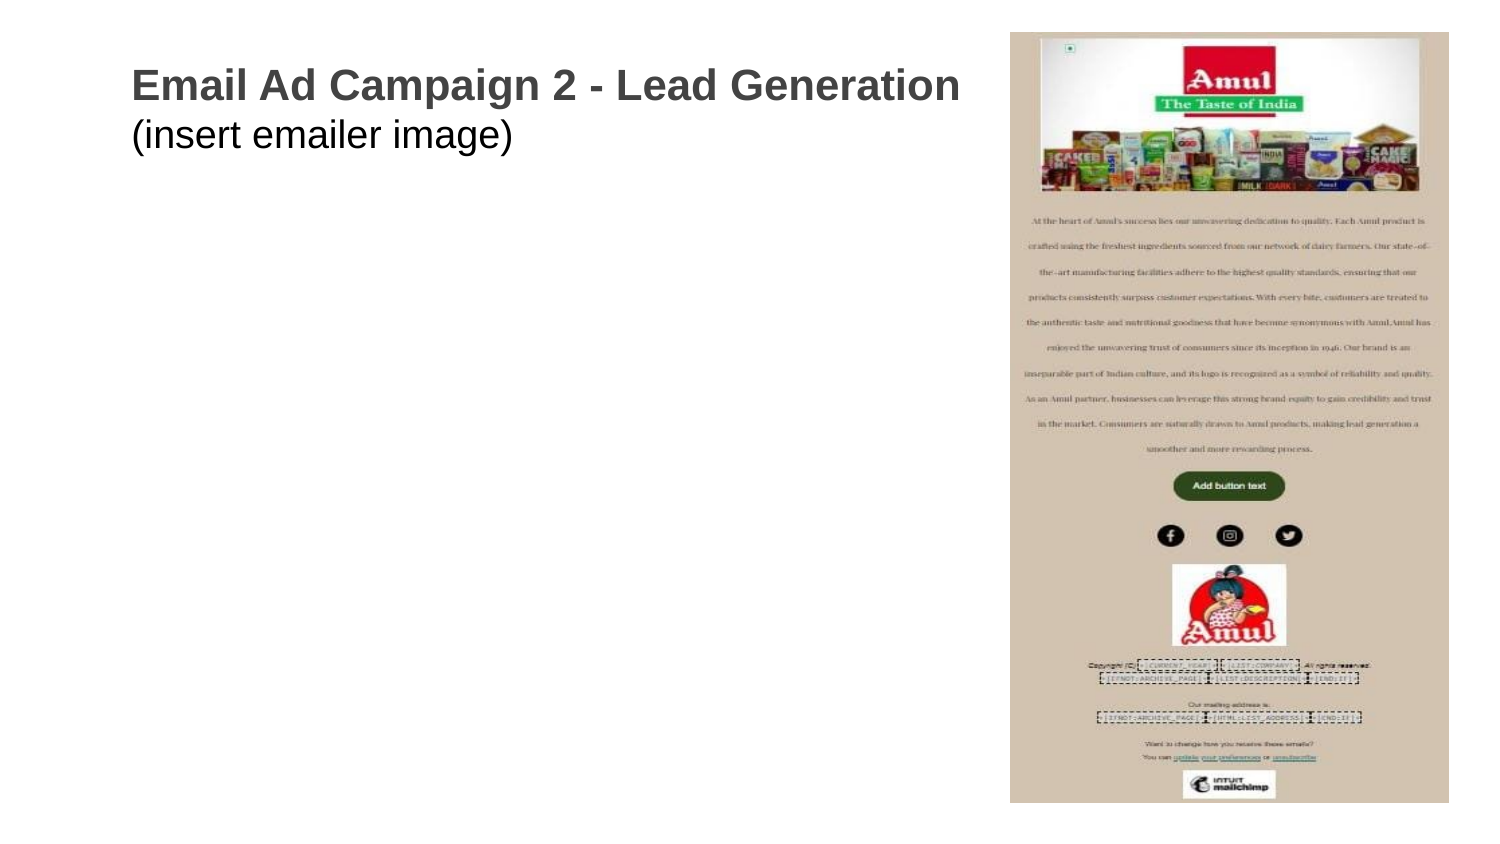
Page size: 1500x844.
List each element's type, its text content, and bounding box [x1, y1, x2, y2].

picture [1010, 32, 1450, 803]
text_box Email Ad Campaign 2 - Lead Generation (insert emailer image) [116, 33, 1007, 219]
